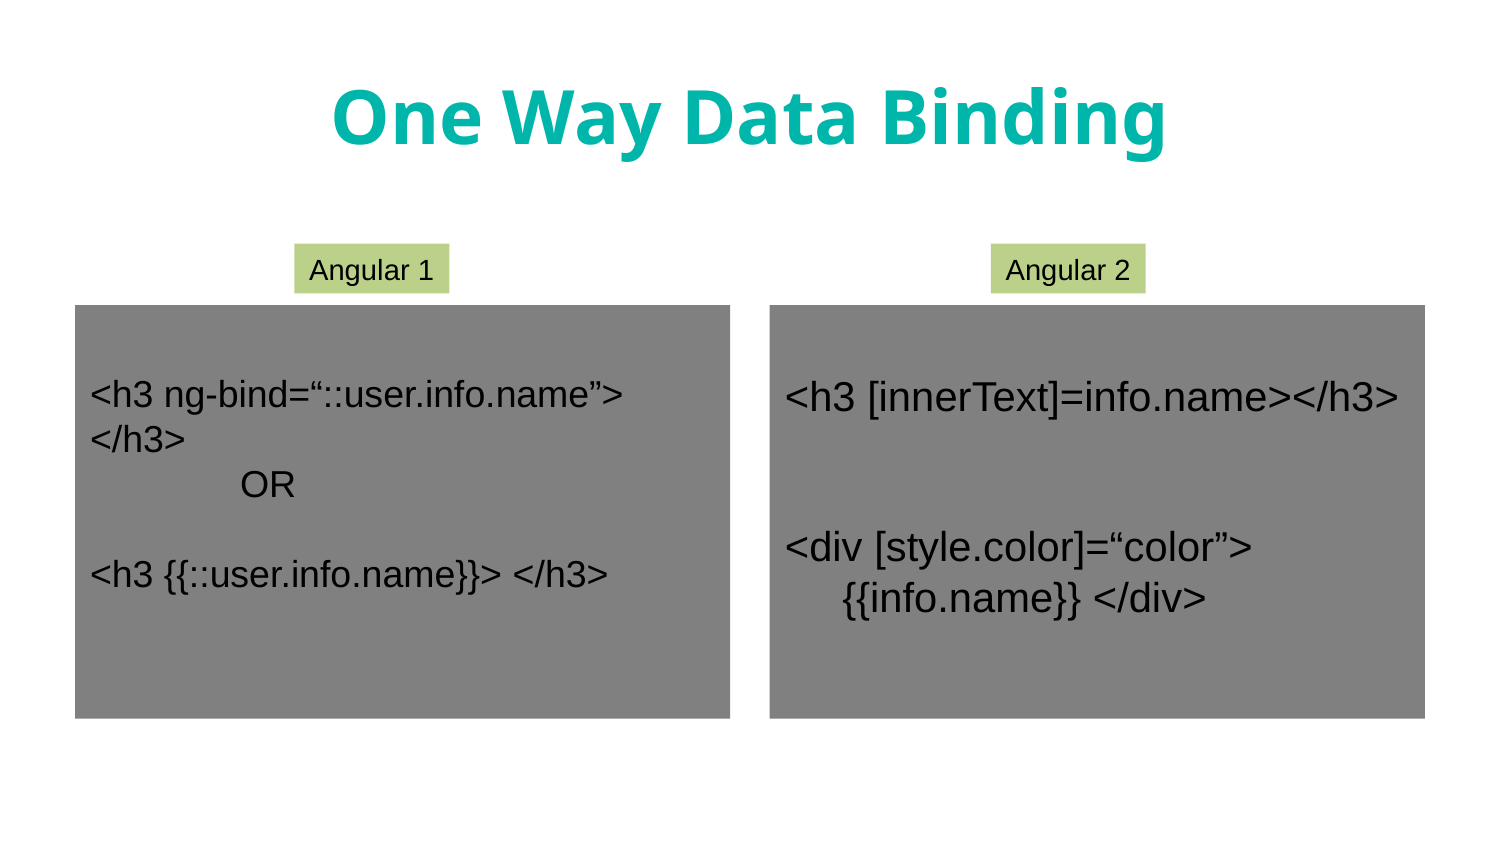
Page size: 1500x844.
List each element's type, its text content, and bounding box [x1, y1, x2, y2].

list <h3 ng-bind=“::user.info.name”> </h3> OR <h3 {{::user.info.name}}> </h3> [75, 305, 731, 719]
text_box Angular 2 [990, 243, 1146, 294]
text_box Angular 1 [294, 243, 450, 294]
list <h3 [innerText]=info.name></h3> <div [style.color]=“color”> {{info.name}} </div> [769, 305, 1425, 719]
title One Way Data Binding [75, 33, 1425, 175]
